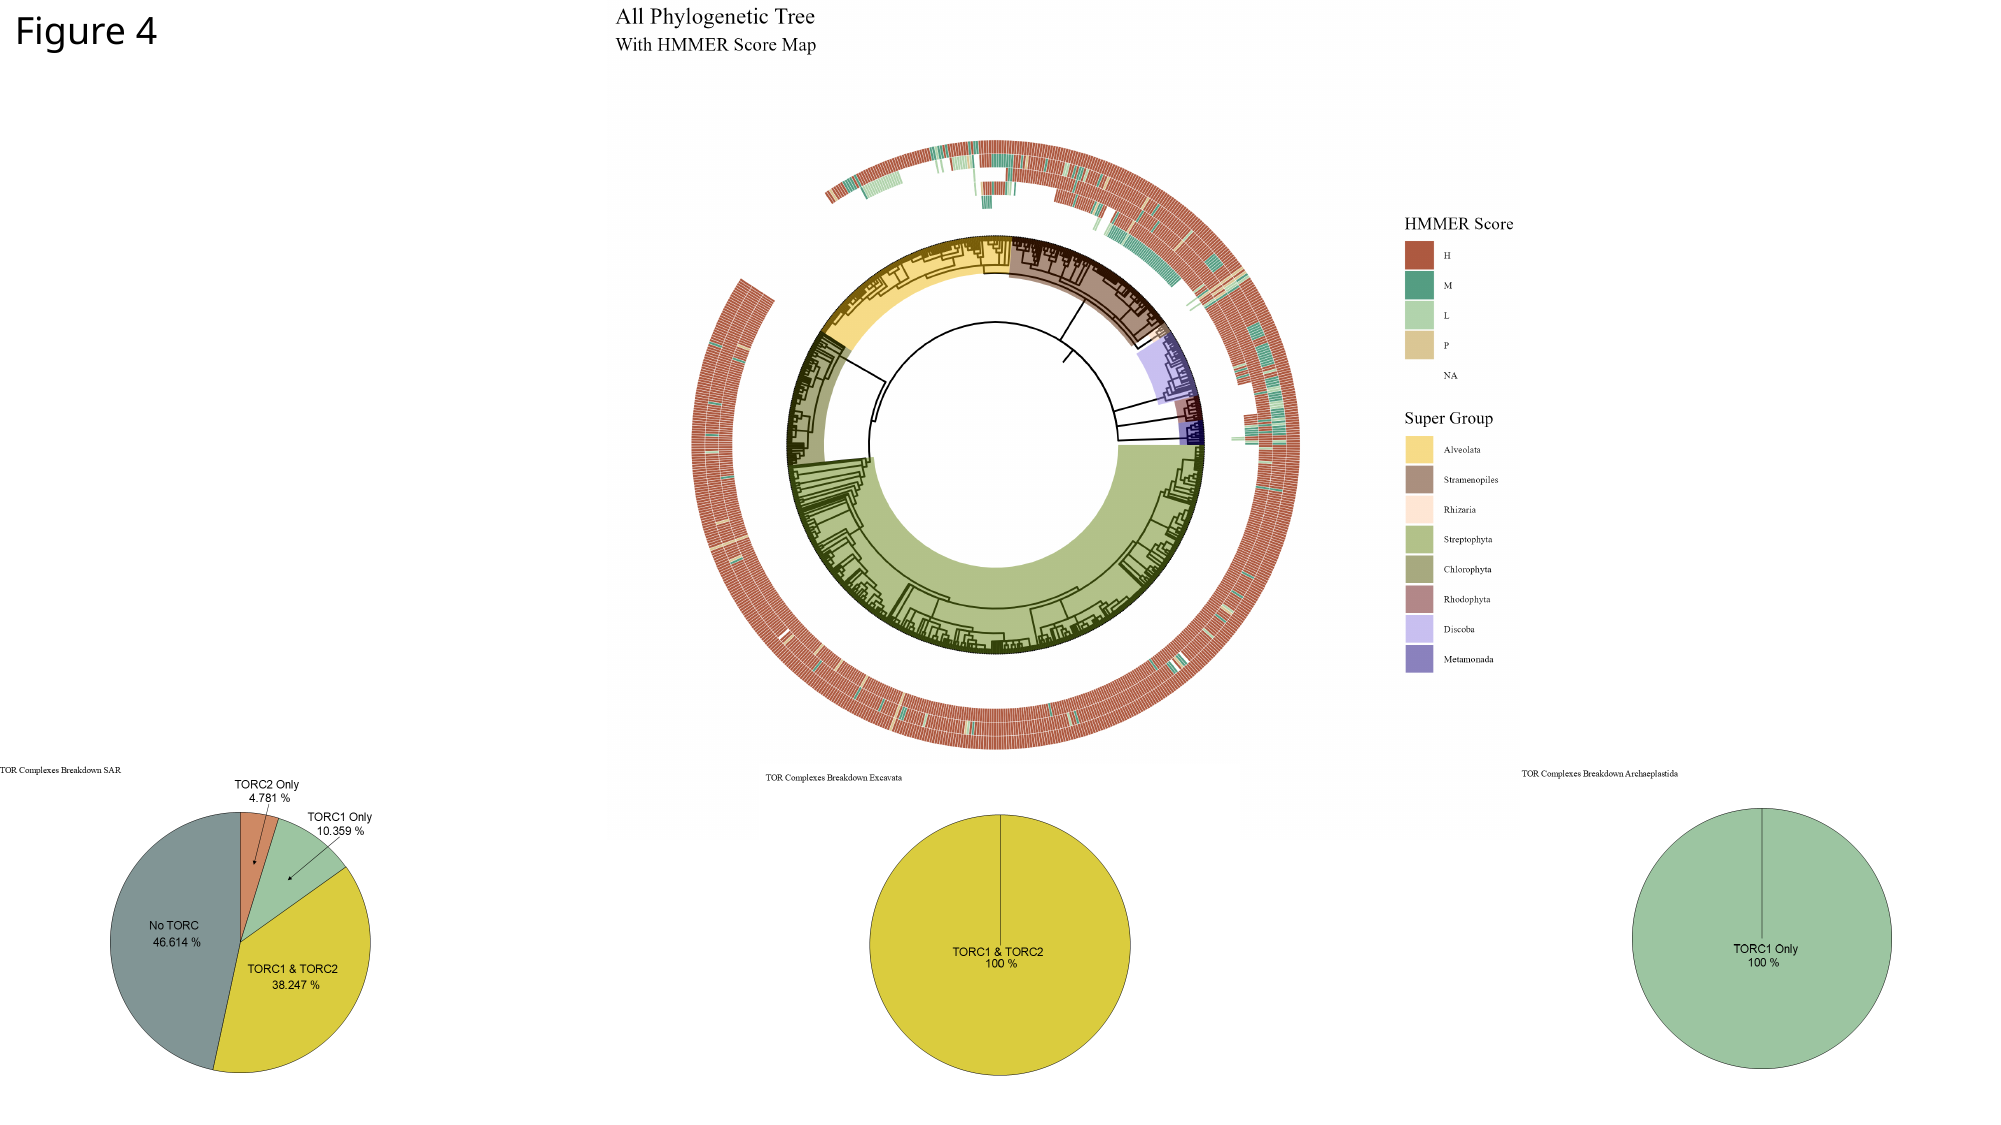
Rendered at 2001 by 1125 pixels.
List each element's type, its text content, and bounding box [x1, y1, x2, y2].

text_box Figure 4 [0, 0, 606, 60]
picture [0, 764, 481, 1125]
picture [606, 0, 2000, 1125]
